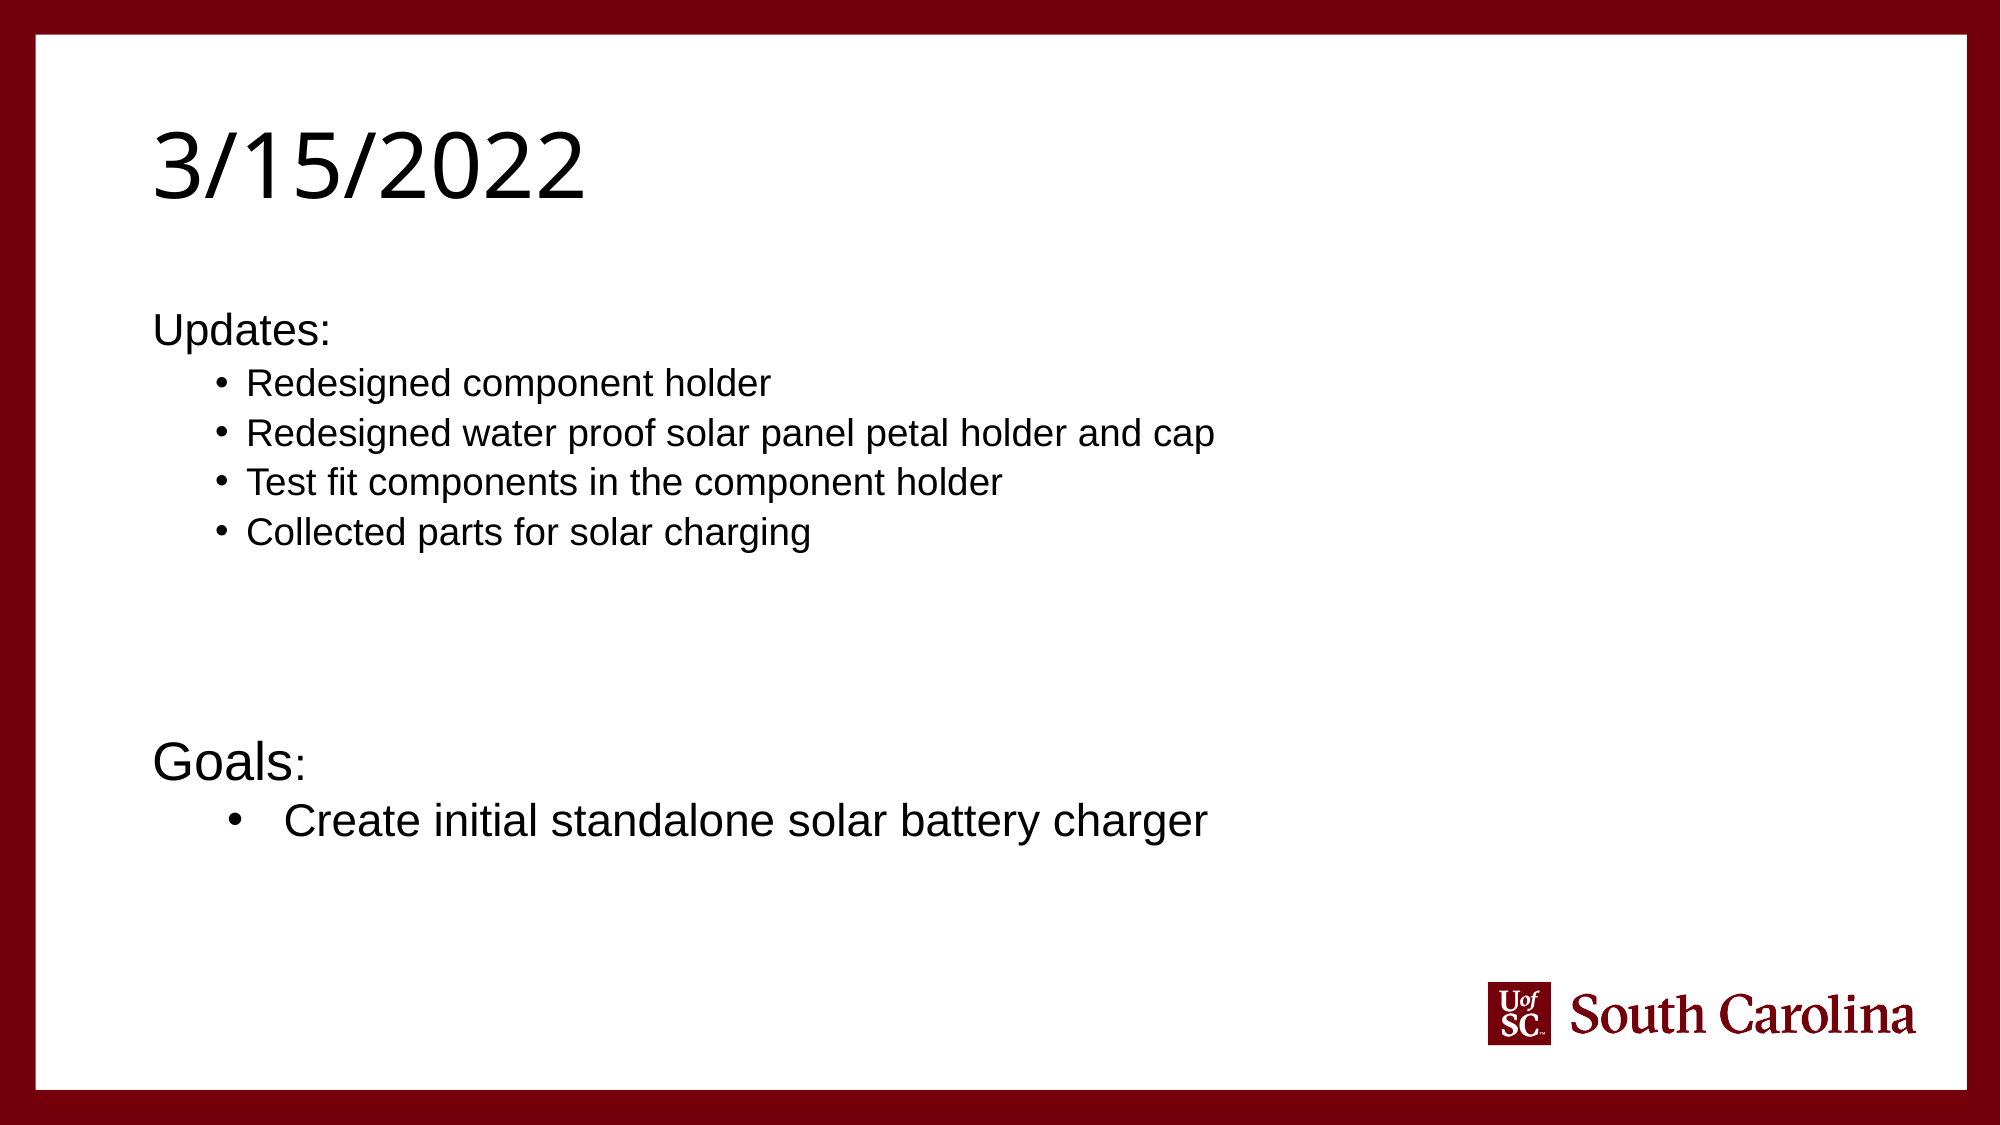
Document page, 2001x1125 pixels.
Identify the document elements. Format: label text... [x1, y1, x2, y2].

picture [0, 0, 2001, 1125]
text_box Goals: Create initial standalone solar battery charger [137, 718, 1445, 854]
list Updates: Redesigned component holder Redesigned water proof solar panel petal holder and cap Test fit components in the component holder Collected parts for solar charging [137, 299, 1936, 645]
title 3/15/2022 [137, 59, 1863, 278]
